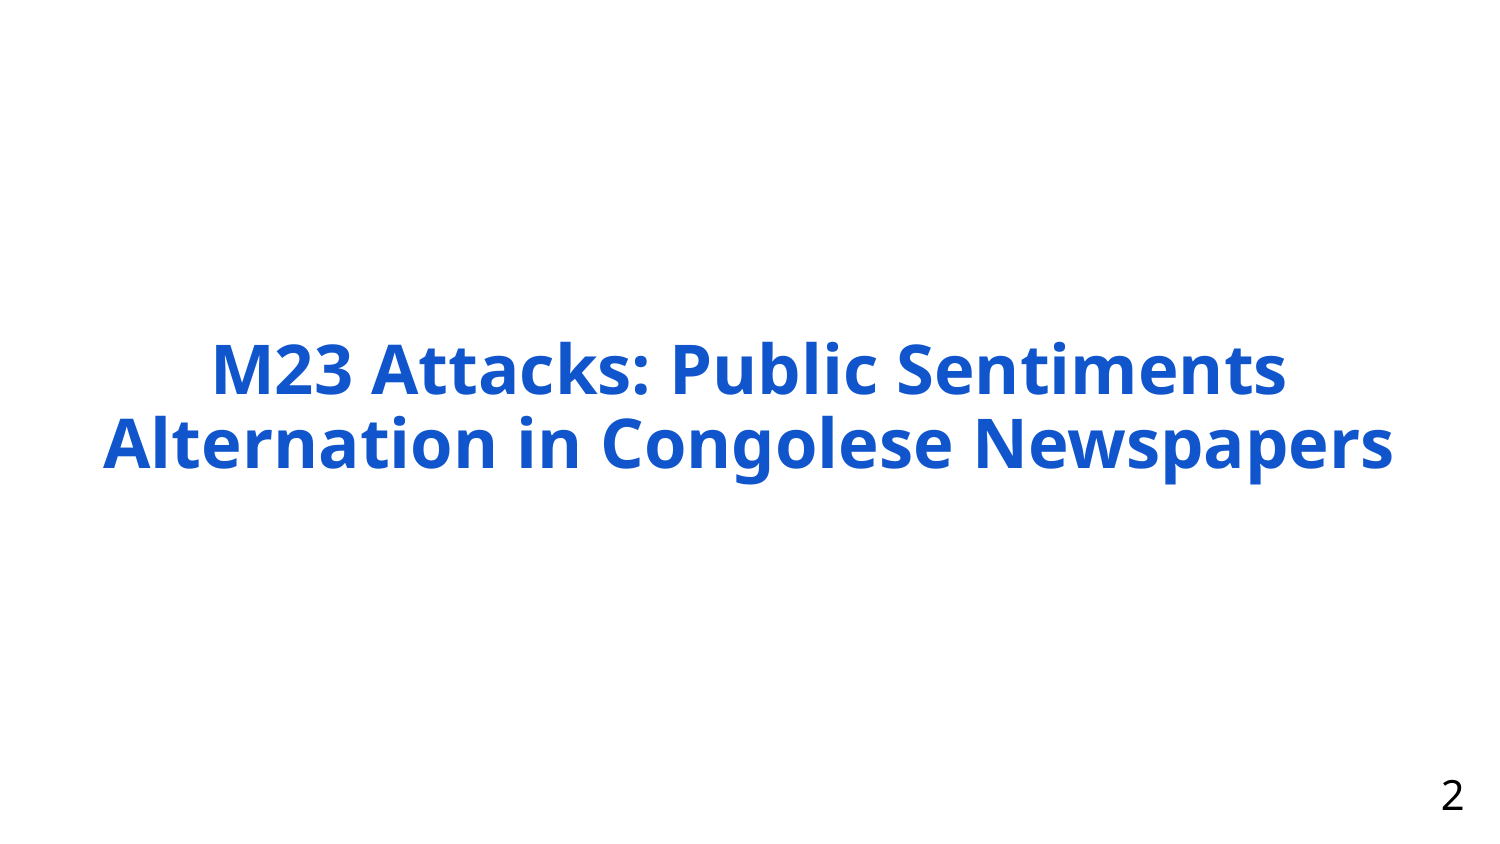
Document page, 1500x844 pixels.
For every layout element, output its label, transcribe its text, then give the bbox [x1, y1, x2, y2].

slide_number ‹#› [1253, 764, 1480, 830]
title M23 Attacks: Public Sentiments Alternation in Congolese Newspapers [51, 161, 1449, 499]
